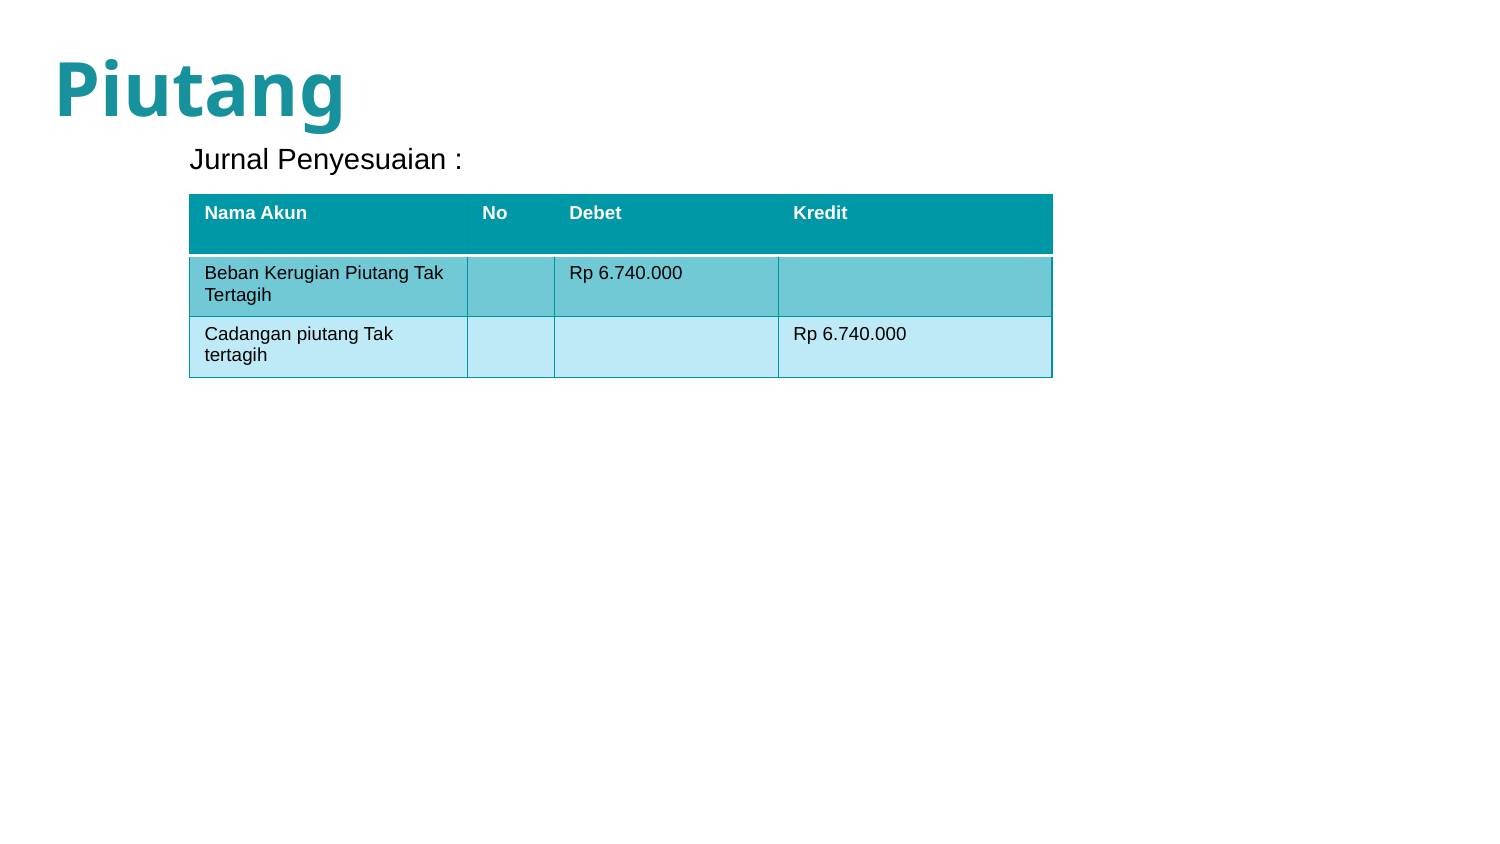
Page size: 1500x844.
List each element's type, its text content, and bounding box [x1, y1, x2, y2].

table_cell [555, 317, 778, 377]
table_cell Cadangan piutang Tak tertagih [190, 317, 467, 377]
table_cell Beban Kerugian Piutang Tak Tertagih [190, 257, 467, 316]
table_cell [468, 257, 554, 316]
table_header Nama Akun [190, 195, 467, 254]
text_box Piutang [51, 39, 1451, 132]
table_header Debet [555, 195, 778, 254]
table_cell [468, 317, 554, 377]
table_cell Rp 6.740.000 [555, 257, 778, 316]
table_header No [468, 195, 554, 254]
text_box Jurnal Penyesuaian : [174, 132, 574, 183]
table_cell [779, 257, 1051, 316]
table_header Kredit [779, 195, 1051, 254]
table_cell Rp 6.740.000 [779, 317, 1051, 377]
